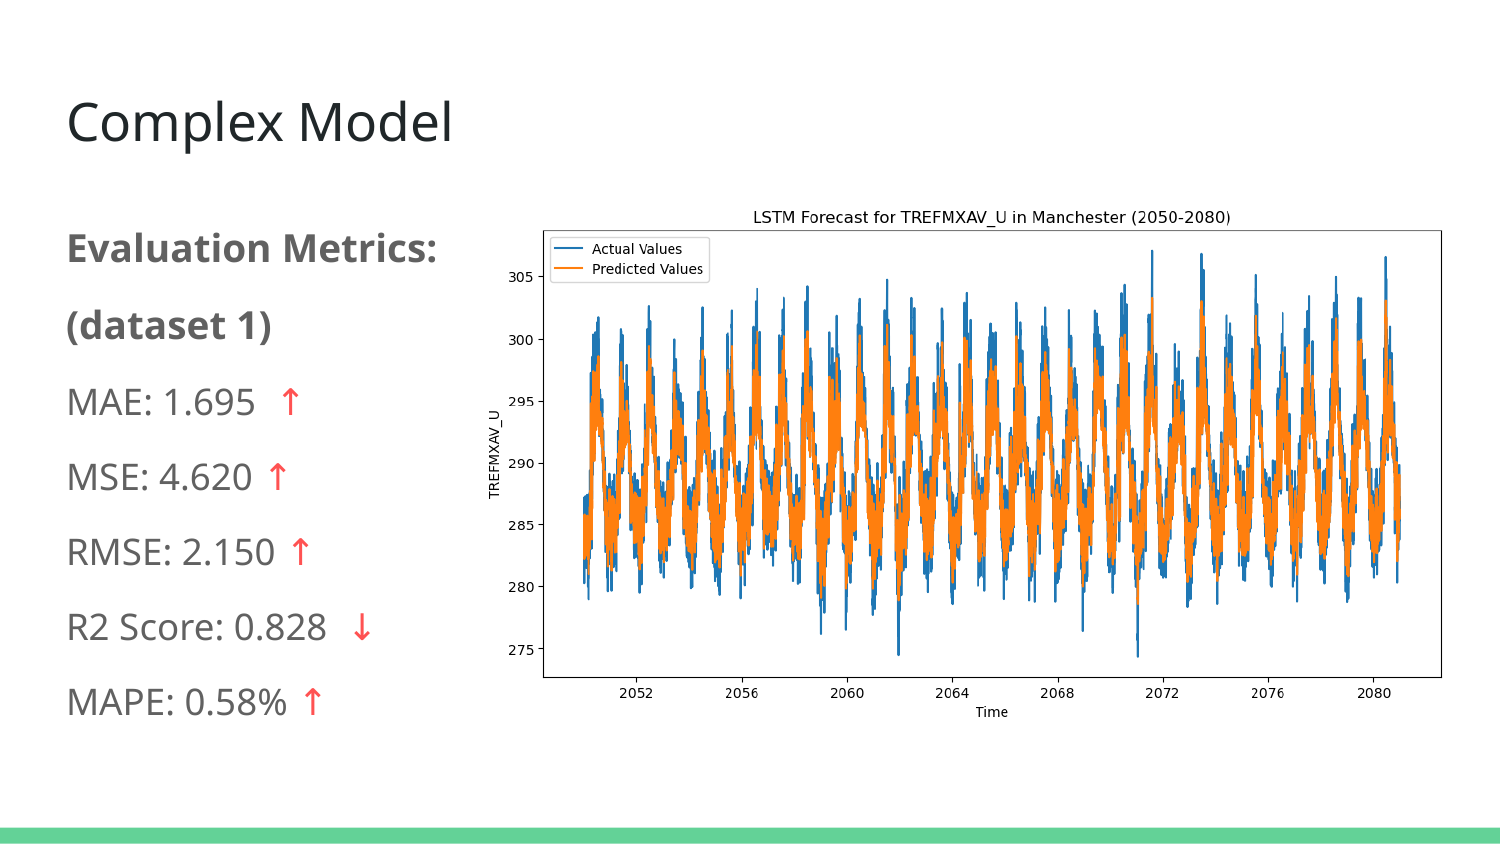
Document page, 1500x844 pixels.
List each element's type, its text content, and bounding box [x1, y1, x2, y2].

title Complex Model [51, 72, 1449, 167]
list Evaluation Metrics: (dataset 1) MAE: 1.695 ↑ MSE: 4.620 ↑ RMSE: 2.150 ↑ R2 Score: 0.828 ↓ MAPE: 0.58% ↑ [51, 201, 456, 763]
picture [479, 201, 1450, 728]
